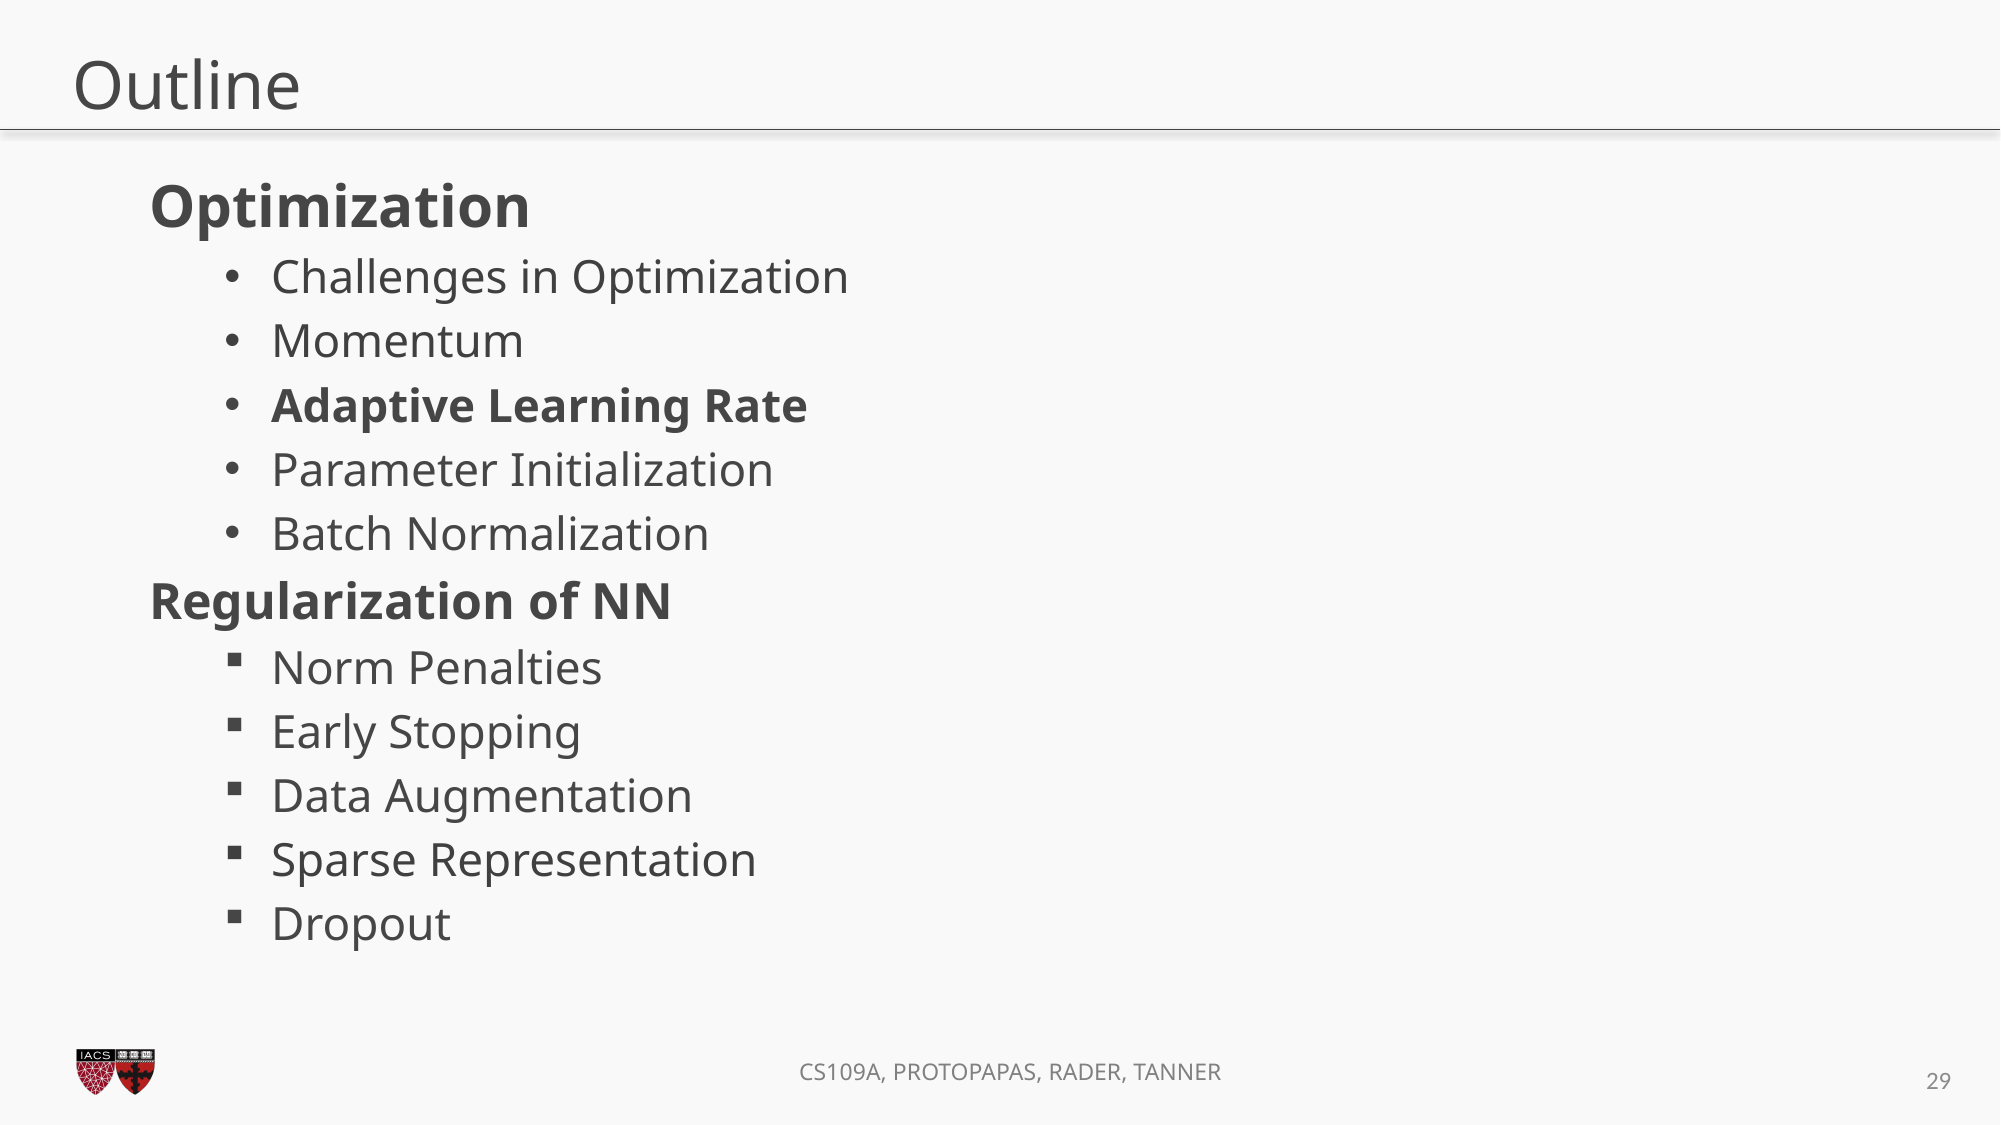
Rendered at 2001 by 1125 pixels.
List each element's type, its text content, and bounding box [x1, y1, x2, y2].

title Outline [57, 35, 1943, 162]
list Optimization Challenges in Optimization Momentum Adaptive Learning Rate Parameter Initialization Batch Normalization Regularization of NN Norm Penalties Early Stopping Data Augmentation Sparse Representation Dropout [134, 161, 1829, 508]
slide_number 29 [1500, 1050, 1967, 1110]
picture [75, 1049, 155, 1095]
